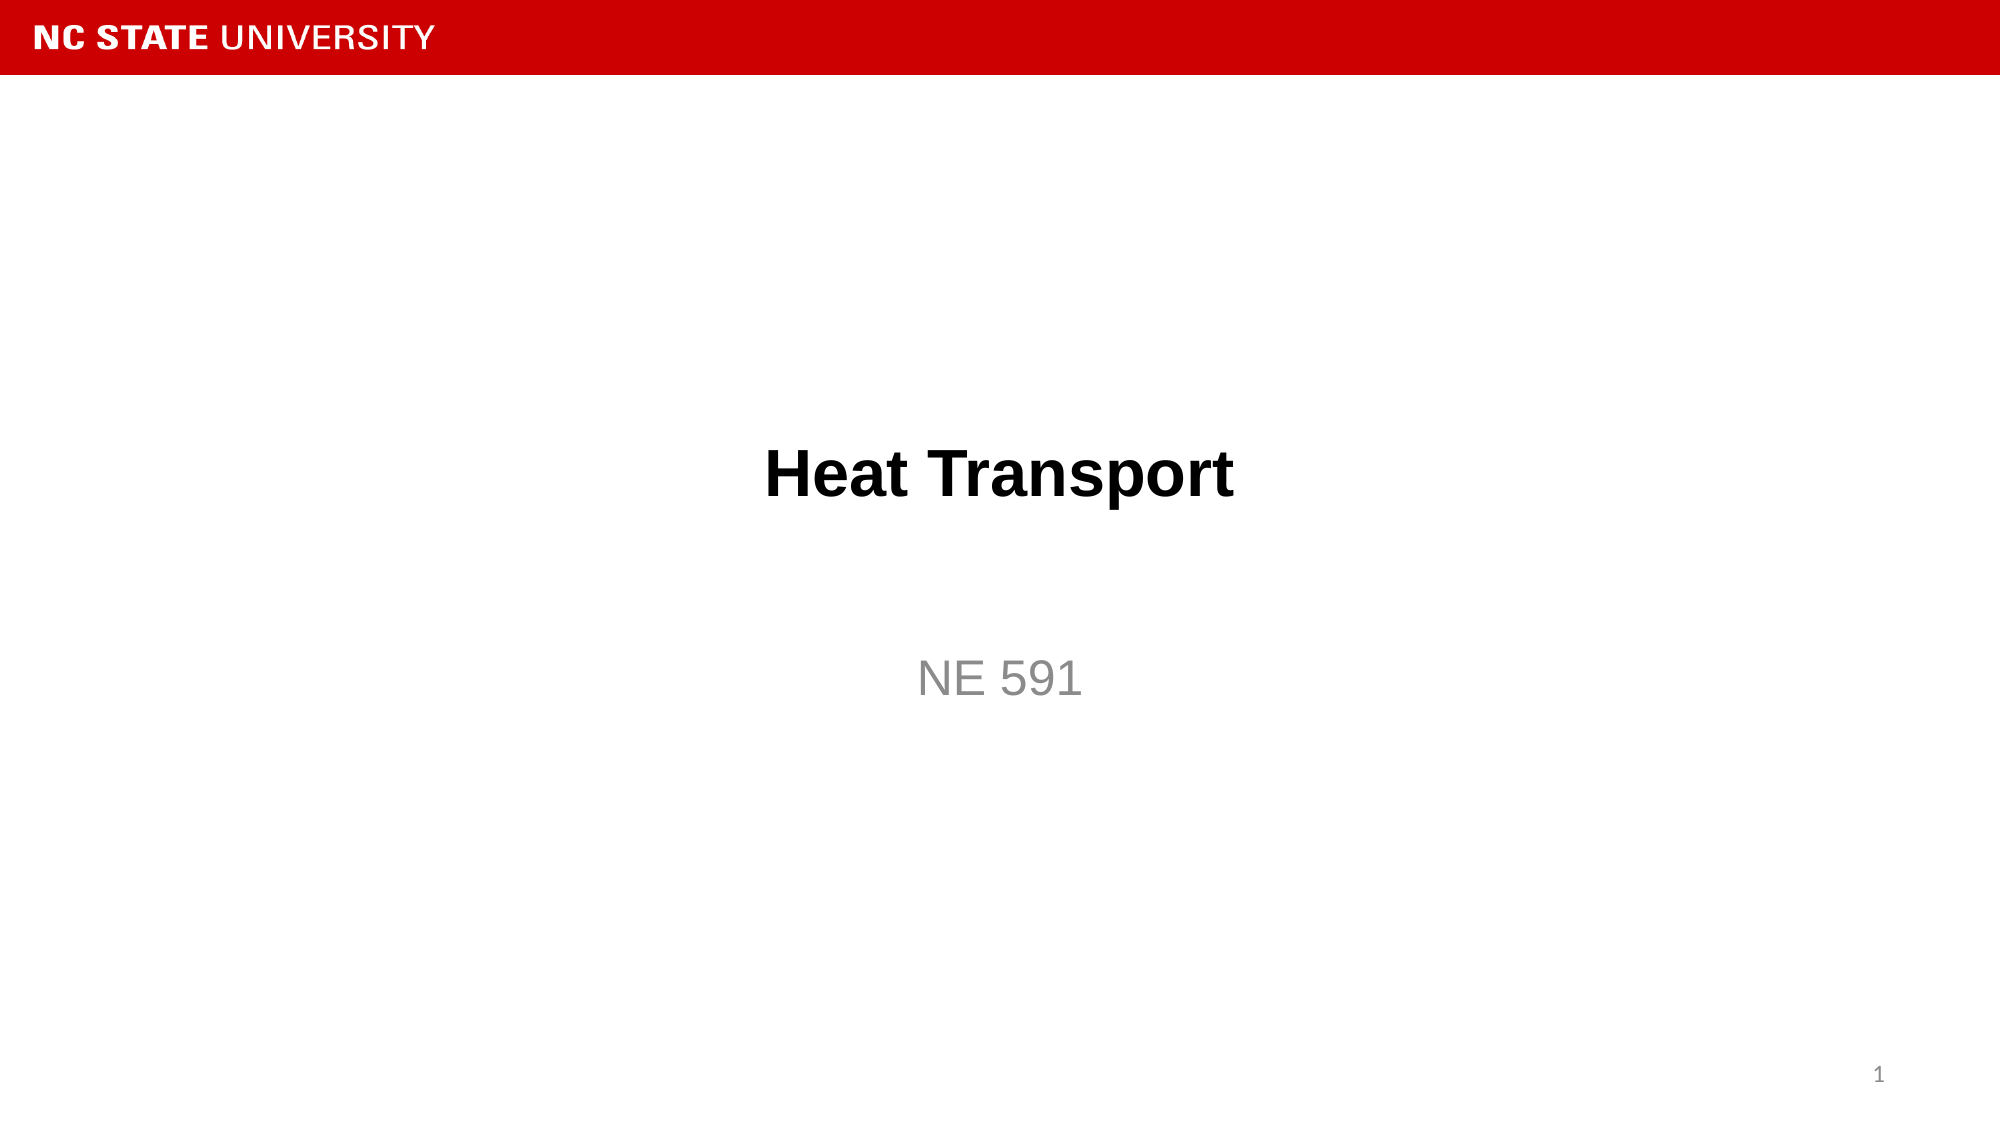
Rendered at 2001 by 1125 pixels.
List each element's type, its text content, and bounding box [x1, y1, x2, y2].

title Heat Transport [150, 349, 1850, 591]
picture [0, 0, 2000, 75]
subtitle NE 591 [300, 637, 1700, 925]
slide_number 1 [1433, 1042, 1900, 1103]
